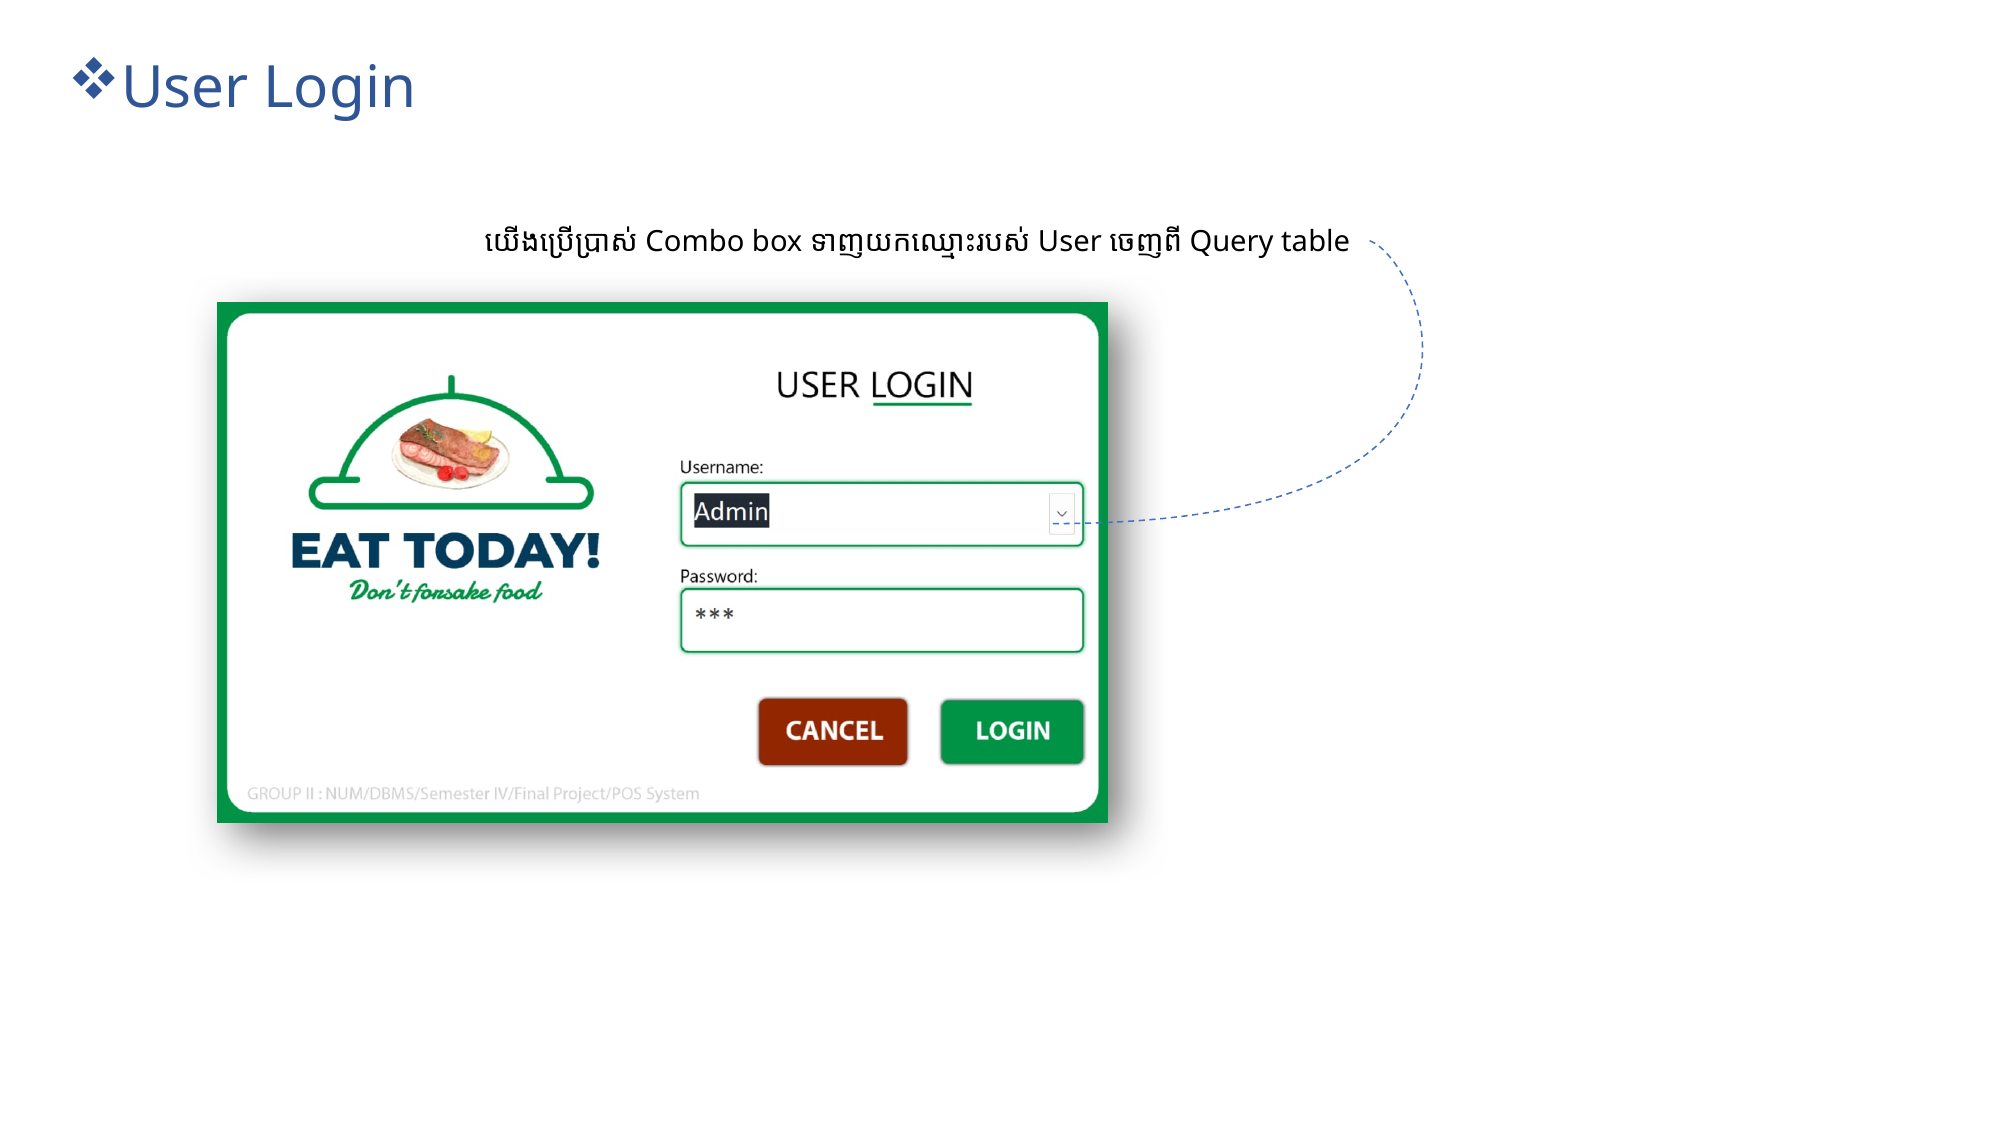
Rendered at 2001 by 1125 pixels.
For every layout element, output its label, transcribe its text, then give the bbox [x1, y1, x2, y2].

picture [217, 302, 1108, 823]
text_box យើងប្រើប្រាស់ Combo box ទាញយកឈ្មោះរបស់ User ចេញពី Query table [469, 215, 1366, 265]
title User Login [0, 46, 485, 128]
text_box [1052, 240, 1372, 524]
